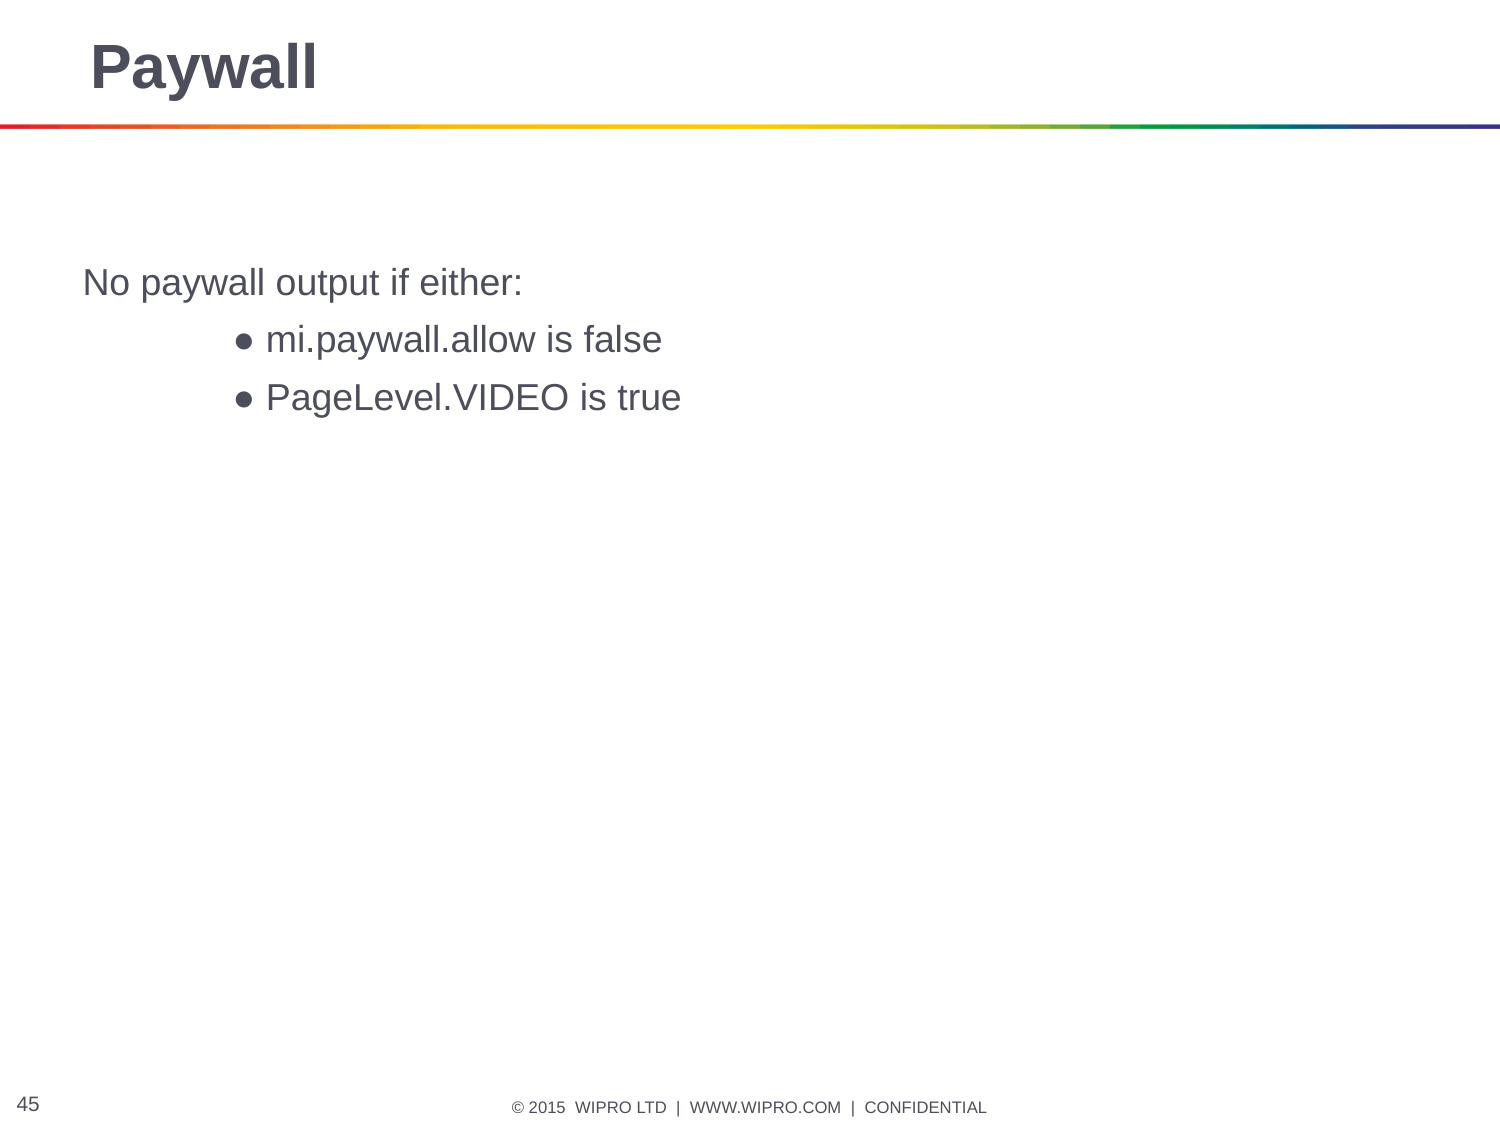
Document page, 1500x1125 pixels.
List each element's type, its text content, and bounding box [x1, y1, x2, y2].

title Paywall [74, 17, 1426, 109]
list No paywall output if either: ● mi.paywall.allow is false ● PageLevel.VIDEO is true [0, 187, 1500, 1033]
